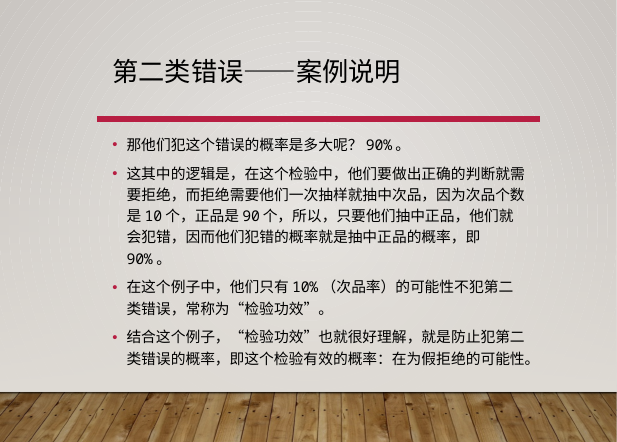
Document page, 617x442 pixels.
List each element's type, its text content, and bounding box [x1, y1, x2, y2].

title 第二类错误——案例说明 [97, 51, 541, 120]
picture [0, 392, 617, 442]
